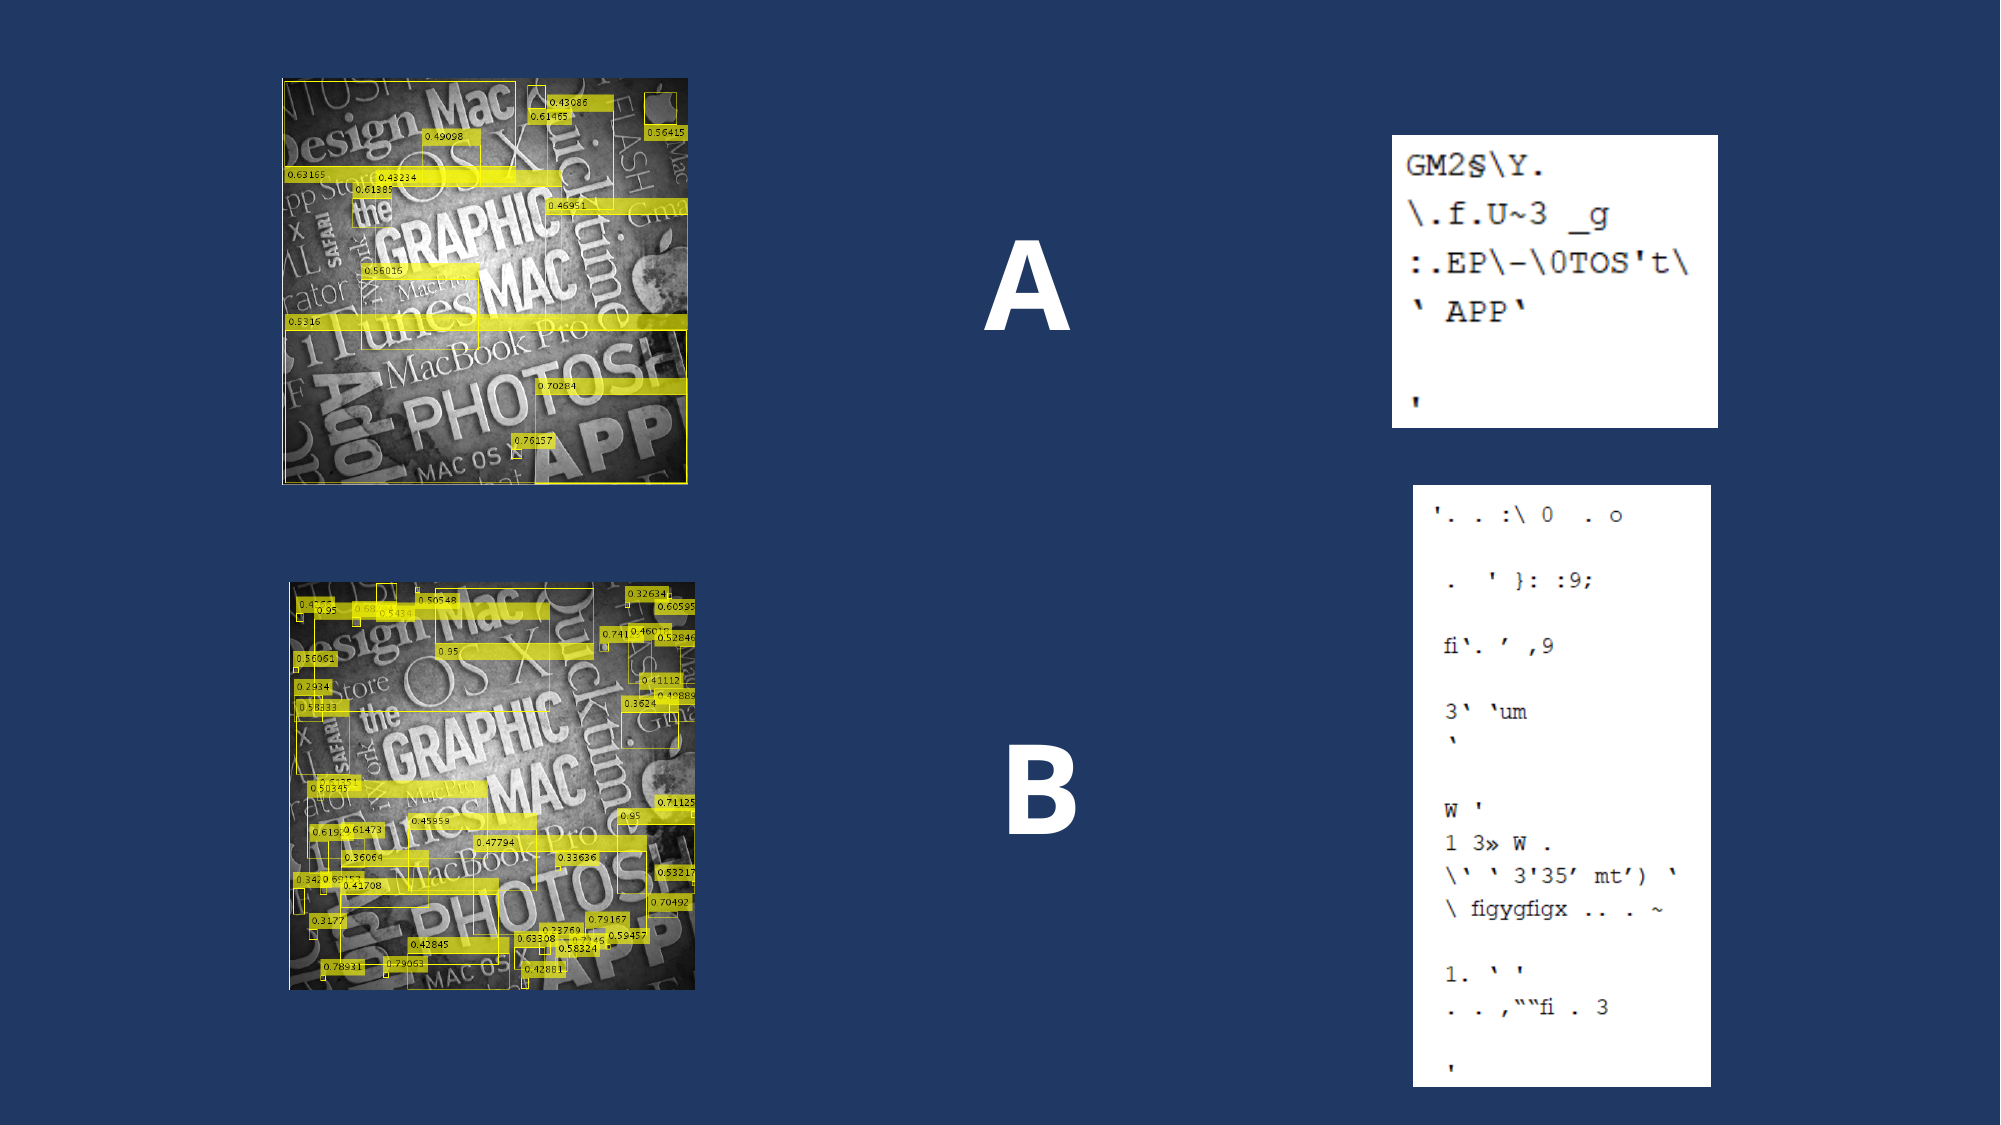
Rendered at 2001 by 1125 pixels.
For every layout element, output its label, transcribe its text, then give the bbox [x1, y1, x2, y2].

text_box B [984, 702, 1125, 868]
text_box A [970, 198, 1111, 364]
picture [1392, 135, 1718, 428]
picture [1413, 485, 1711, 1088]
picture [289, 582, 695, 990]
picture [282, 78, 688, 485]
